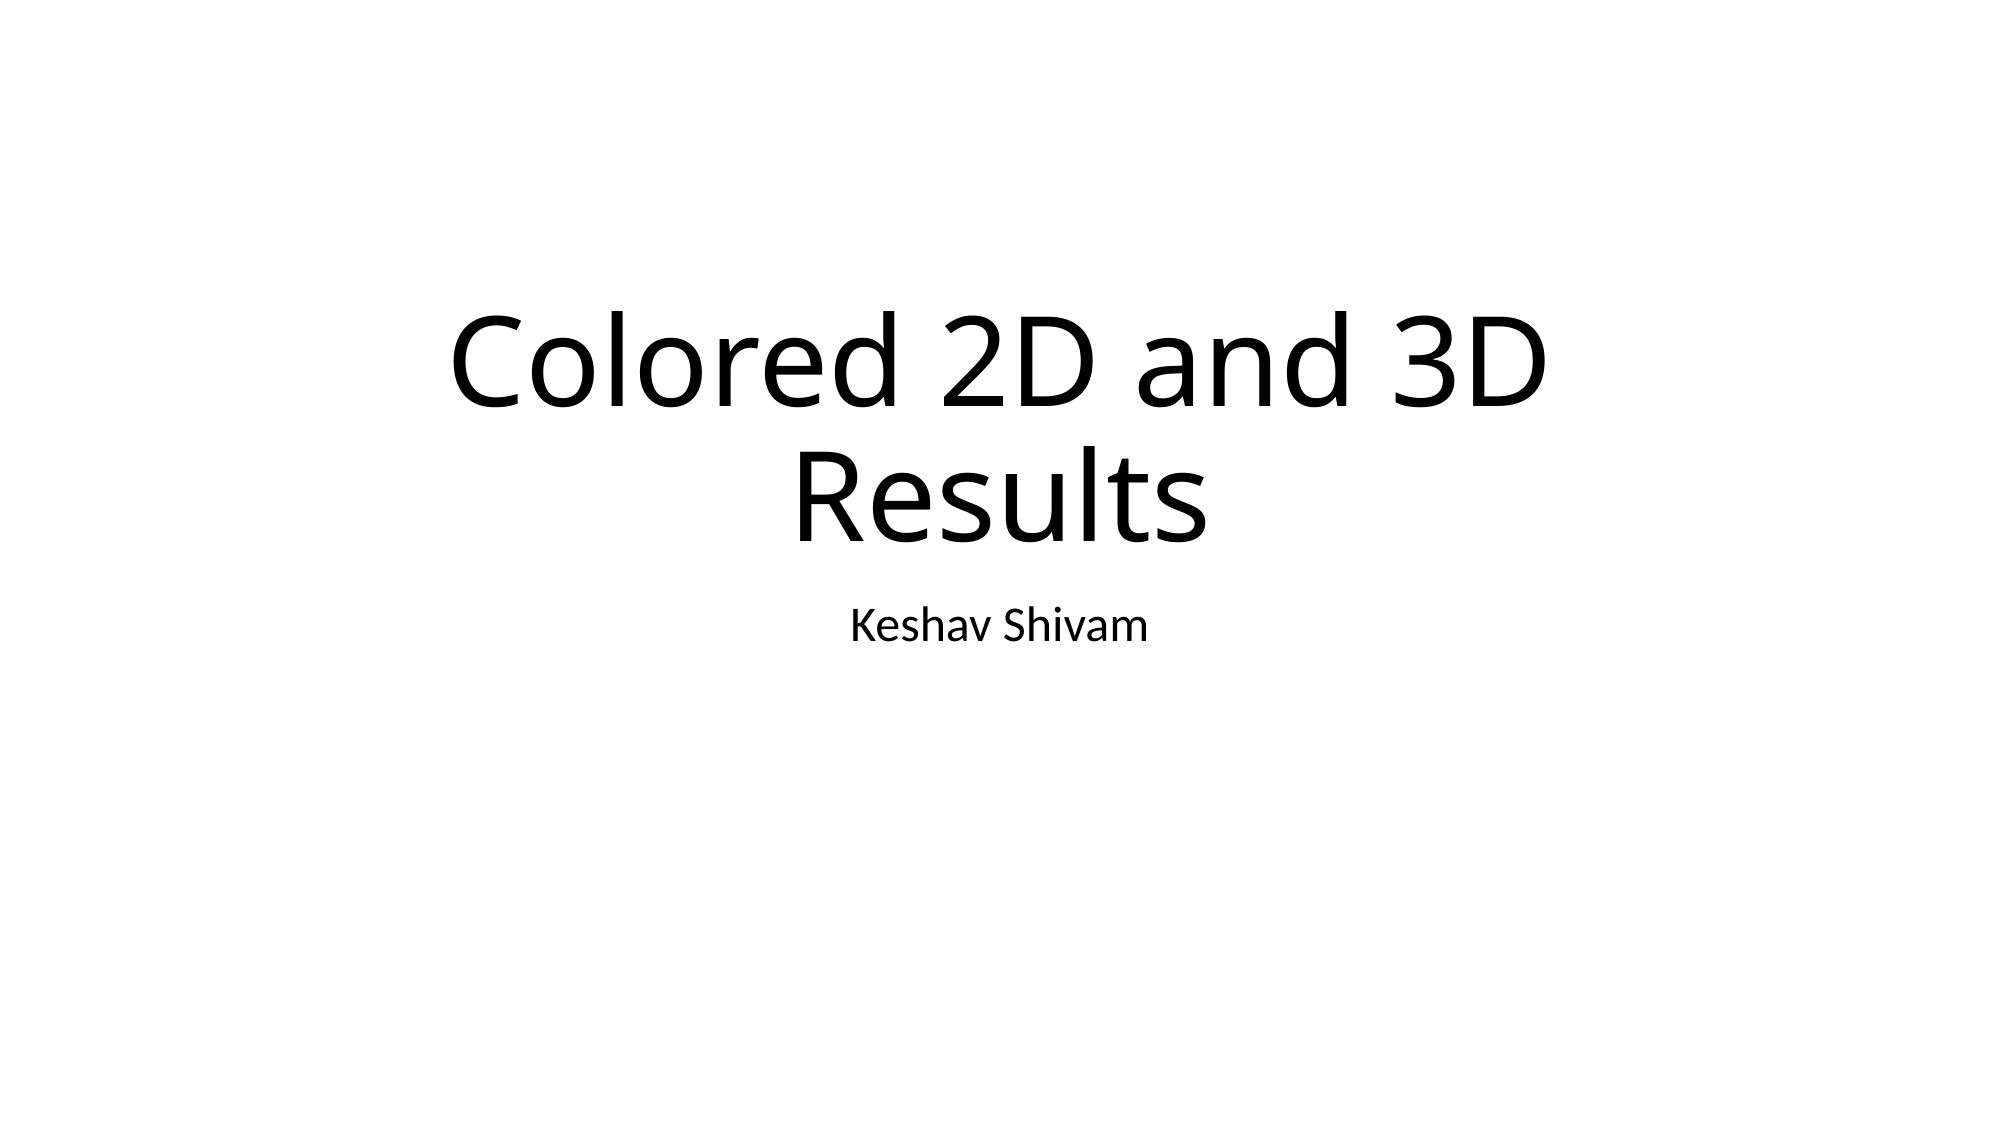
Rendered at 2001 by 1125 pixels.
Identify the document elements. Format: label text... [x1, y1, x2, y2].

title Colored 2D and 3D Results [249, 184, 1750, 576]
subtitle Keshav Shivam [249, 590, 1750, 863]
